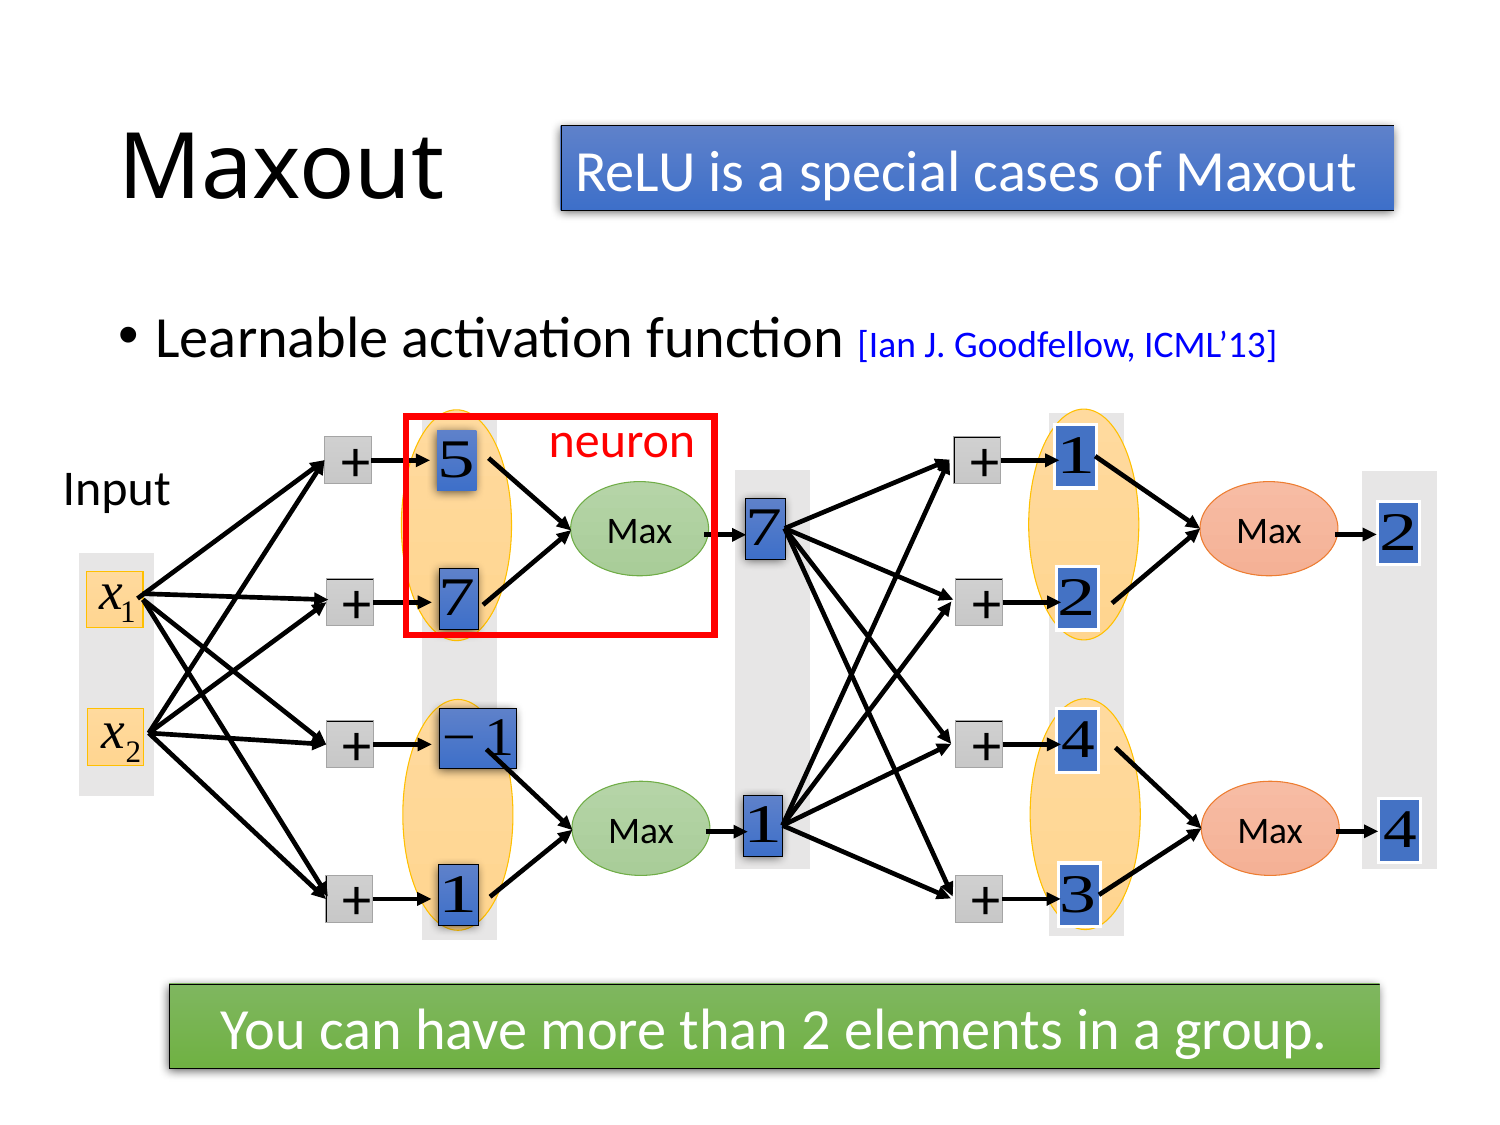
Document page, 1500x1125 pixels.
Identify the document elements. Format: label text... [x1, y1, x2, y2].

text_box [482, 530, 571, 605]
text_box ReLU is a special cases of Maxout [560, 125, 1394, 211]
text_box neuron [528, 400, 716, 476]
text_box Max [573, 780, 711, 876]
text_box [328, 699, 516, 786]
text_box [782, 601, 952, 743]
text_box [1397, 471, 1437, 869]
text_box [490, 829, 573, 897]
text_box Max [1202, 780, 1340, 876]
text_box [142, 599, 148, 897]
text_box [955, 699, 1097, 786]
text_box [79, 553, 103, 796]
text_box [325, 853, 478, 940]
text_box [955, 557, 1098, 644]
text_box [1111, 528, 1200, 604]
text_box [148, 460, 325, 602]
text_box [326, 557, 479, 644]
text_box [1115, 747, 1202, 828]
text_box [488, 458, 572, 531]
text_box Input [23, 448, 210, 524]
list Learnable activation function [Ian J. Goodfellow, ICML’13] [103, 299, 1397, 1014]
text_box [782, 743, 952, 826]
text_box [148, 602, 327, 733]
title Maxout [103, 59, 1397, 278]
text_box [148, 733, 327, 745]
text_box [148, 745, 326, 899]
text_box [86, 555, 142, 632]
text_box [953, 415, 1096, 502]
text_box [1095, 456, 1201, 529]
text_box [405, 416, 715, 636]
text_box Max [1200, 481, 1339, 577]
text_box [1098, 828, 1202, 895]
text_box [324, 415, 477, 502]
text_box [955, 853, 1100, 940]
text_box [87, 695, 142, 771]
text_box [486, 749, 573, 830]
text_box You can have more than 2 elements in a group. [169, 983, 1380, 1069]
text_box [782, 826, 951, 899]
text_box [137, 460, 148, 599]
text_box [782, 459, 950, 601]
